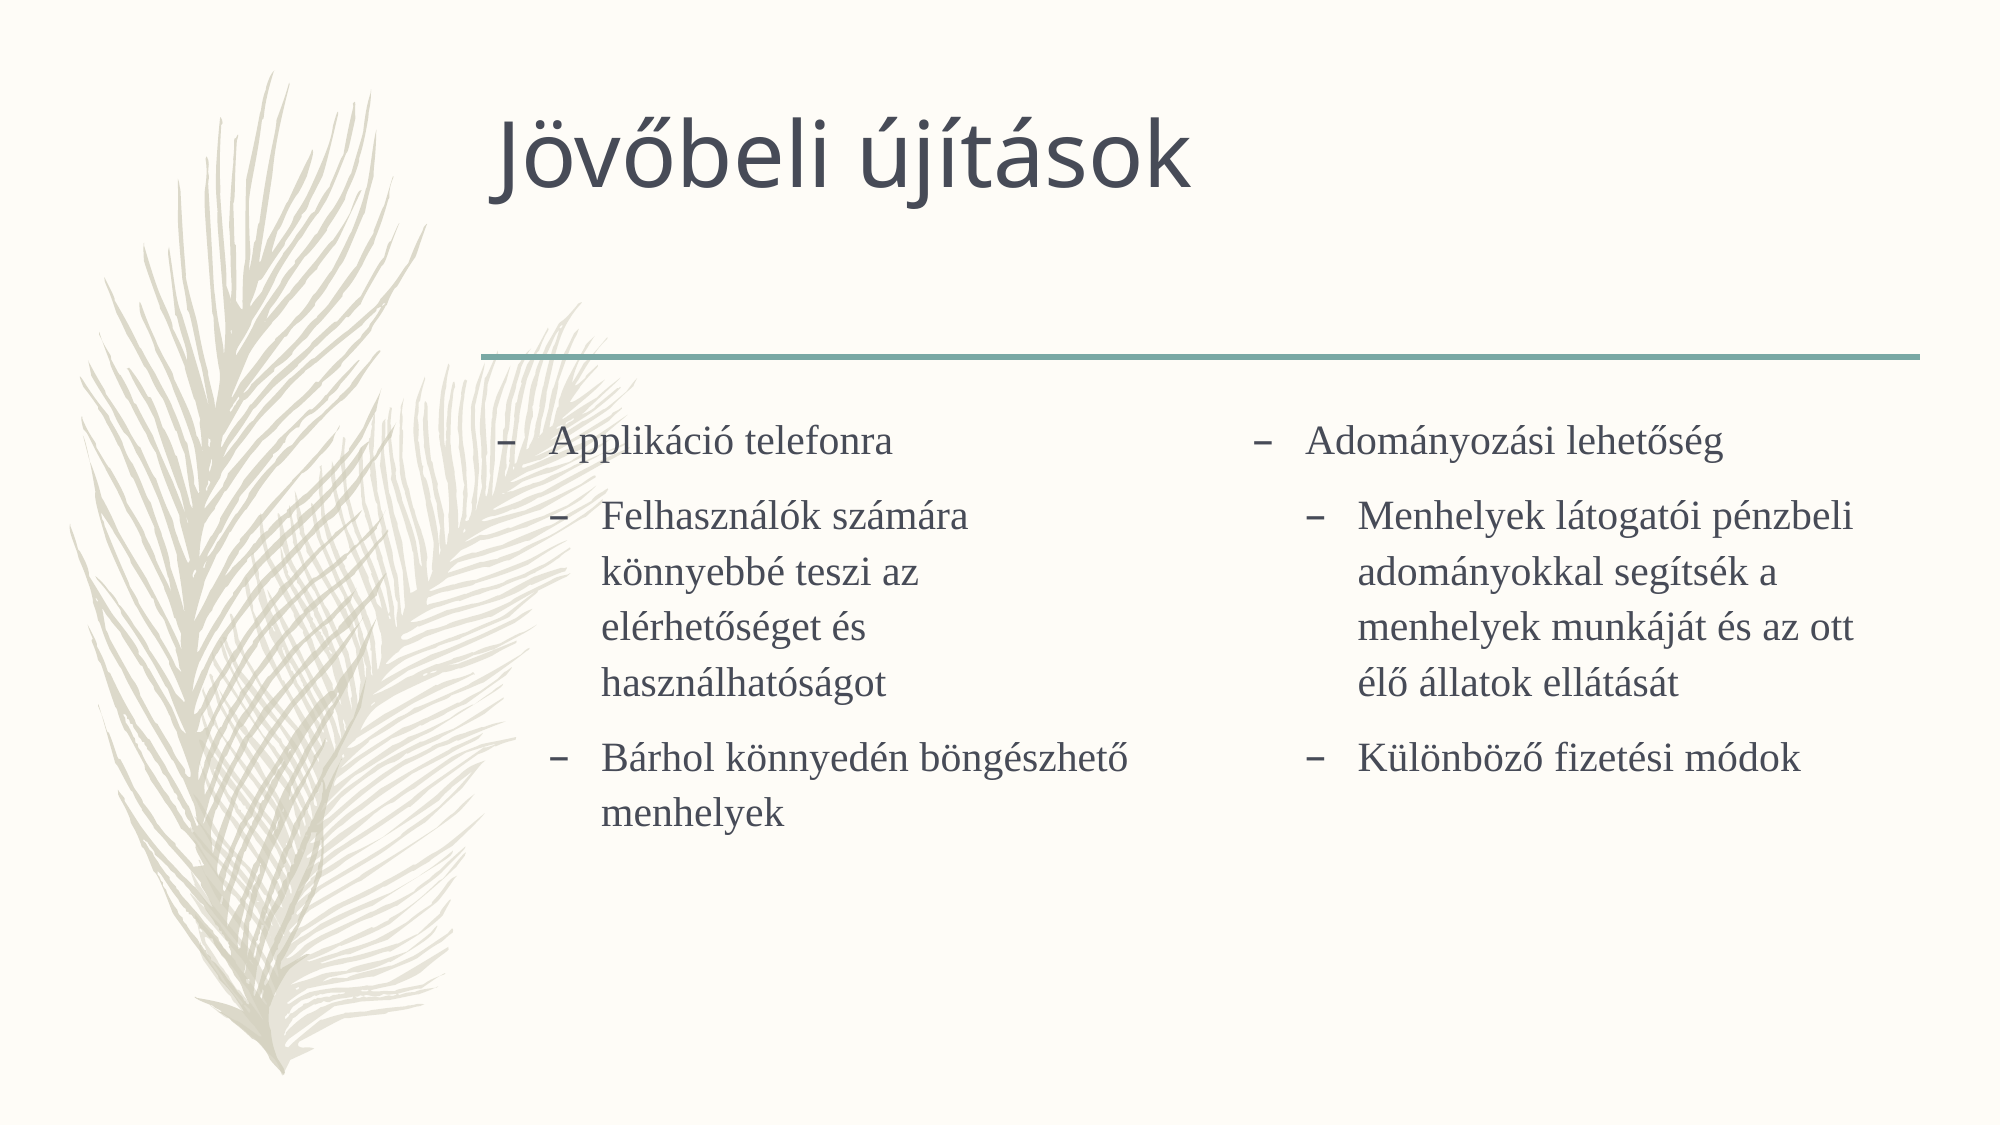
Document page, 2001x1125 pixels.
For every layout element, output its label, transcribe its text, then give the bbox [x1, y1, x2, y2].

title Jövőbeli újítások [481, 93, 1920, 350]
list Applikáció telefonra Felhasználók számára könnyebbé teszi az elérhetőséget és használhatóságot Bárhol könnyedén böngészhető menhelyek [481, 399, 1164, 1000]
list Adományozási lehetőség Menhelyek látogatói pénzbeli adományokkal segítsék a menhelyek munkáját és az ott élő állatok ellátását Különböző fizetési módok [1237, 399, 1920, 1000]
